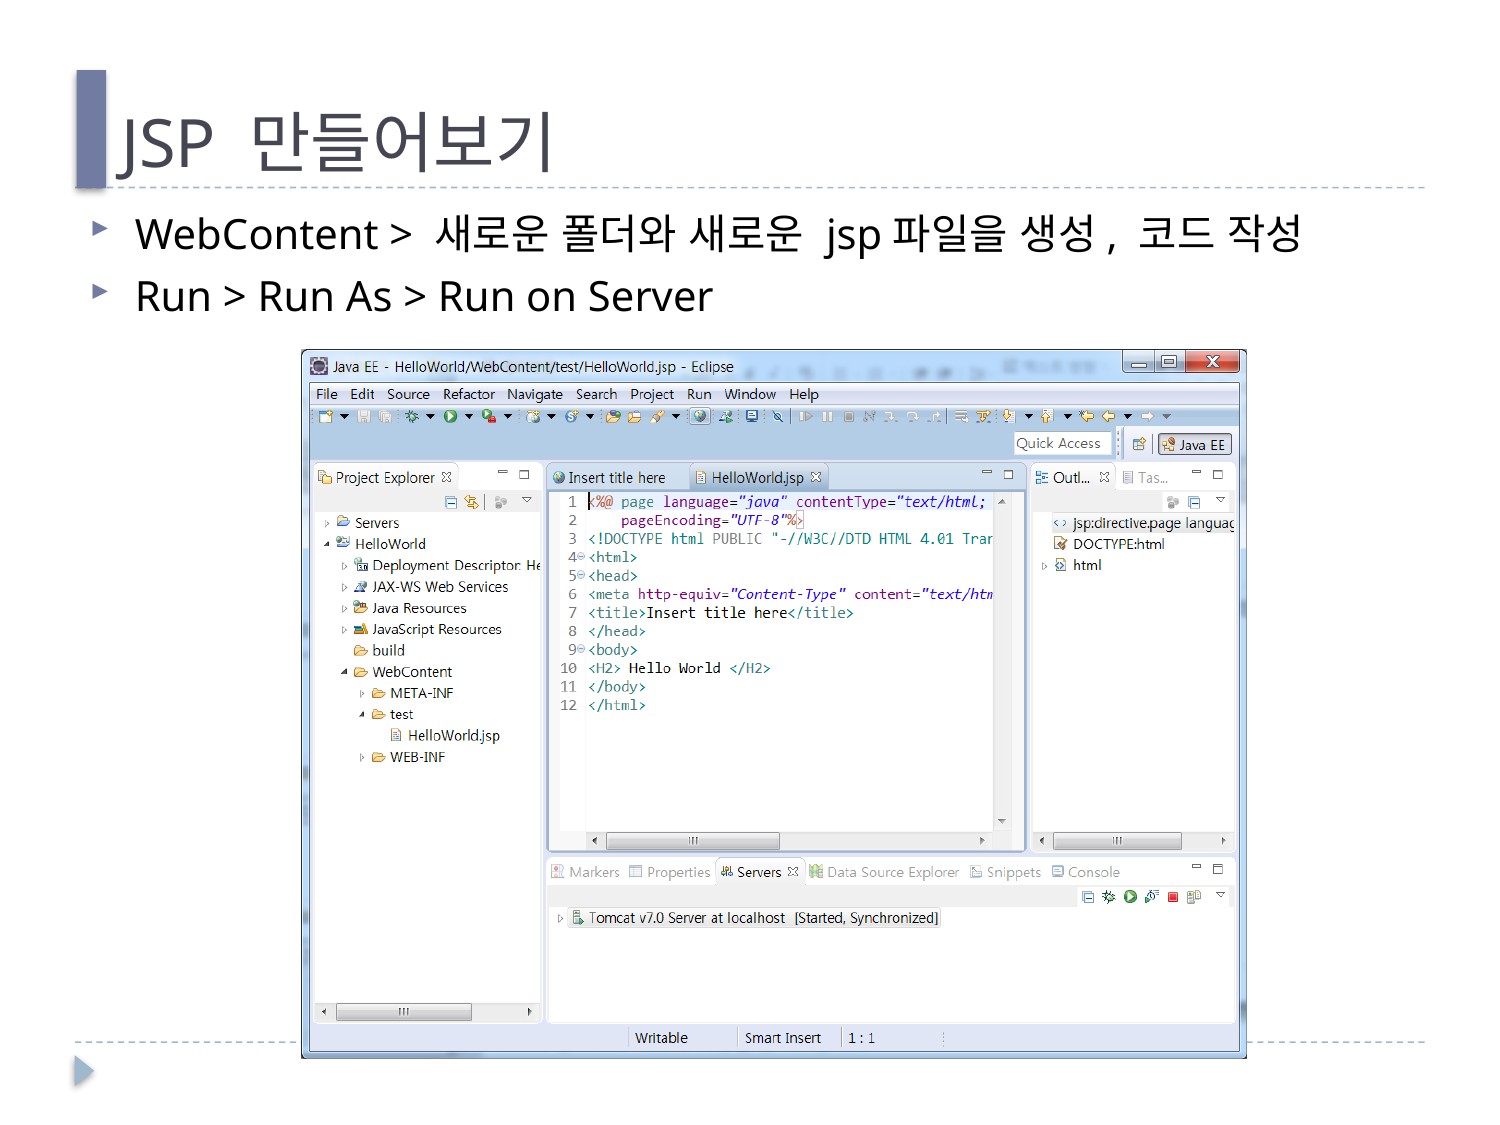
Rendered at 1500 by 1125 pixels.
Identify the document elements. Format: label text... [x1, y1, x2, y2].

title JSP 만들어보기 [106, 70, 1425, 189]
picture [300, 349, 1247, 1059]
list WebContent > 새로운 폴더와 새로운 jsp파일을 생성, 코드 작성 Run > Run As > Run on Server [75, 200, 1425, 1010]
